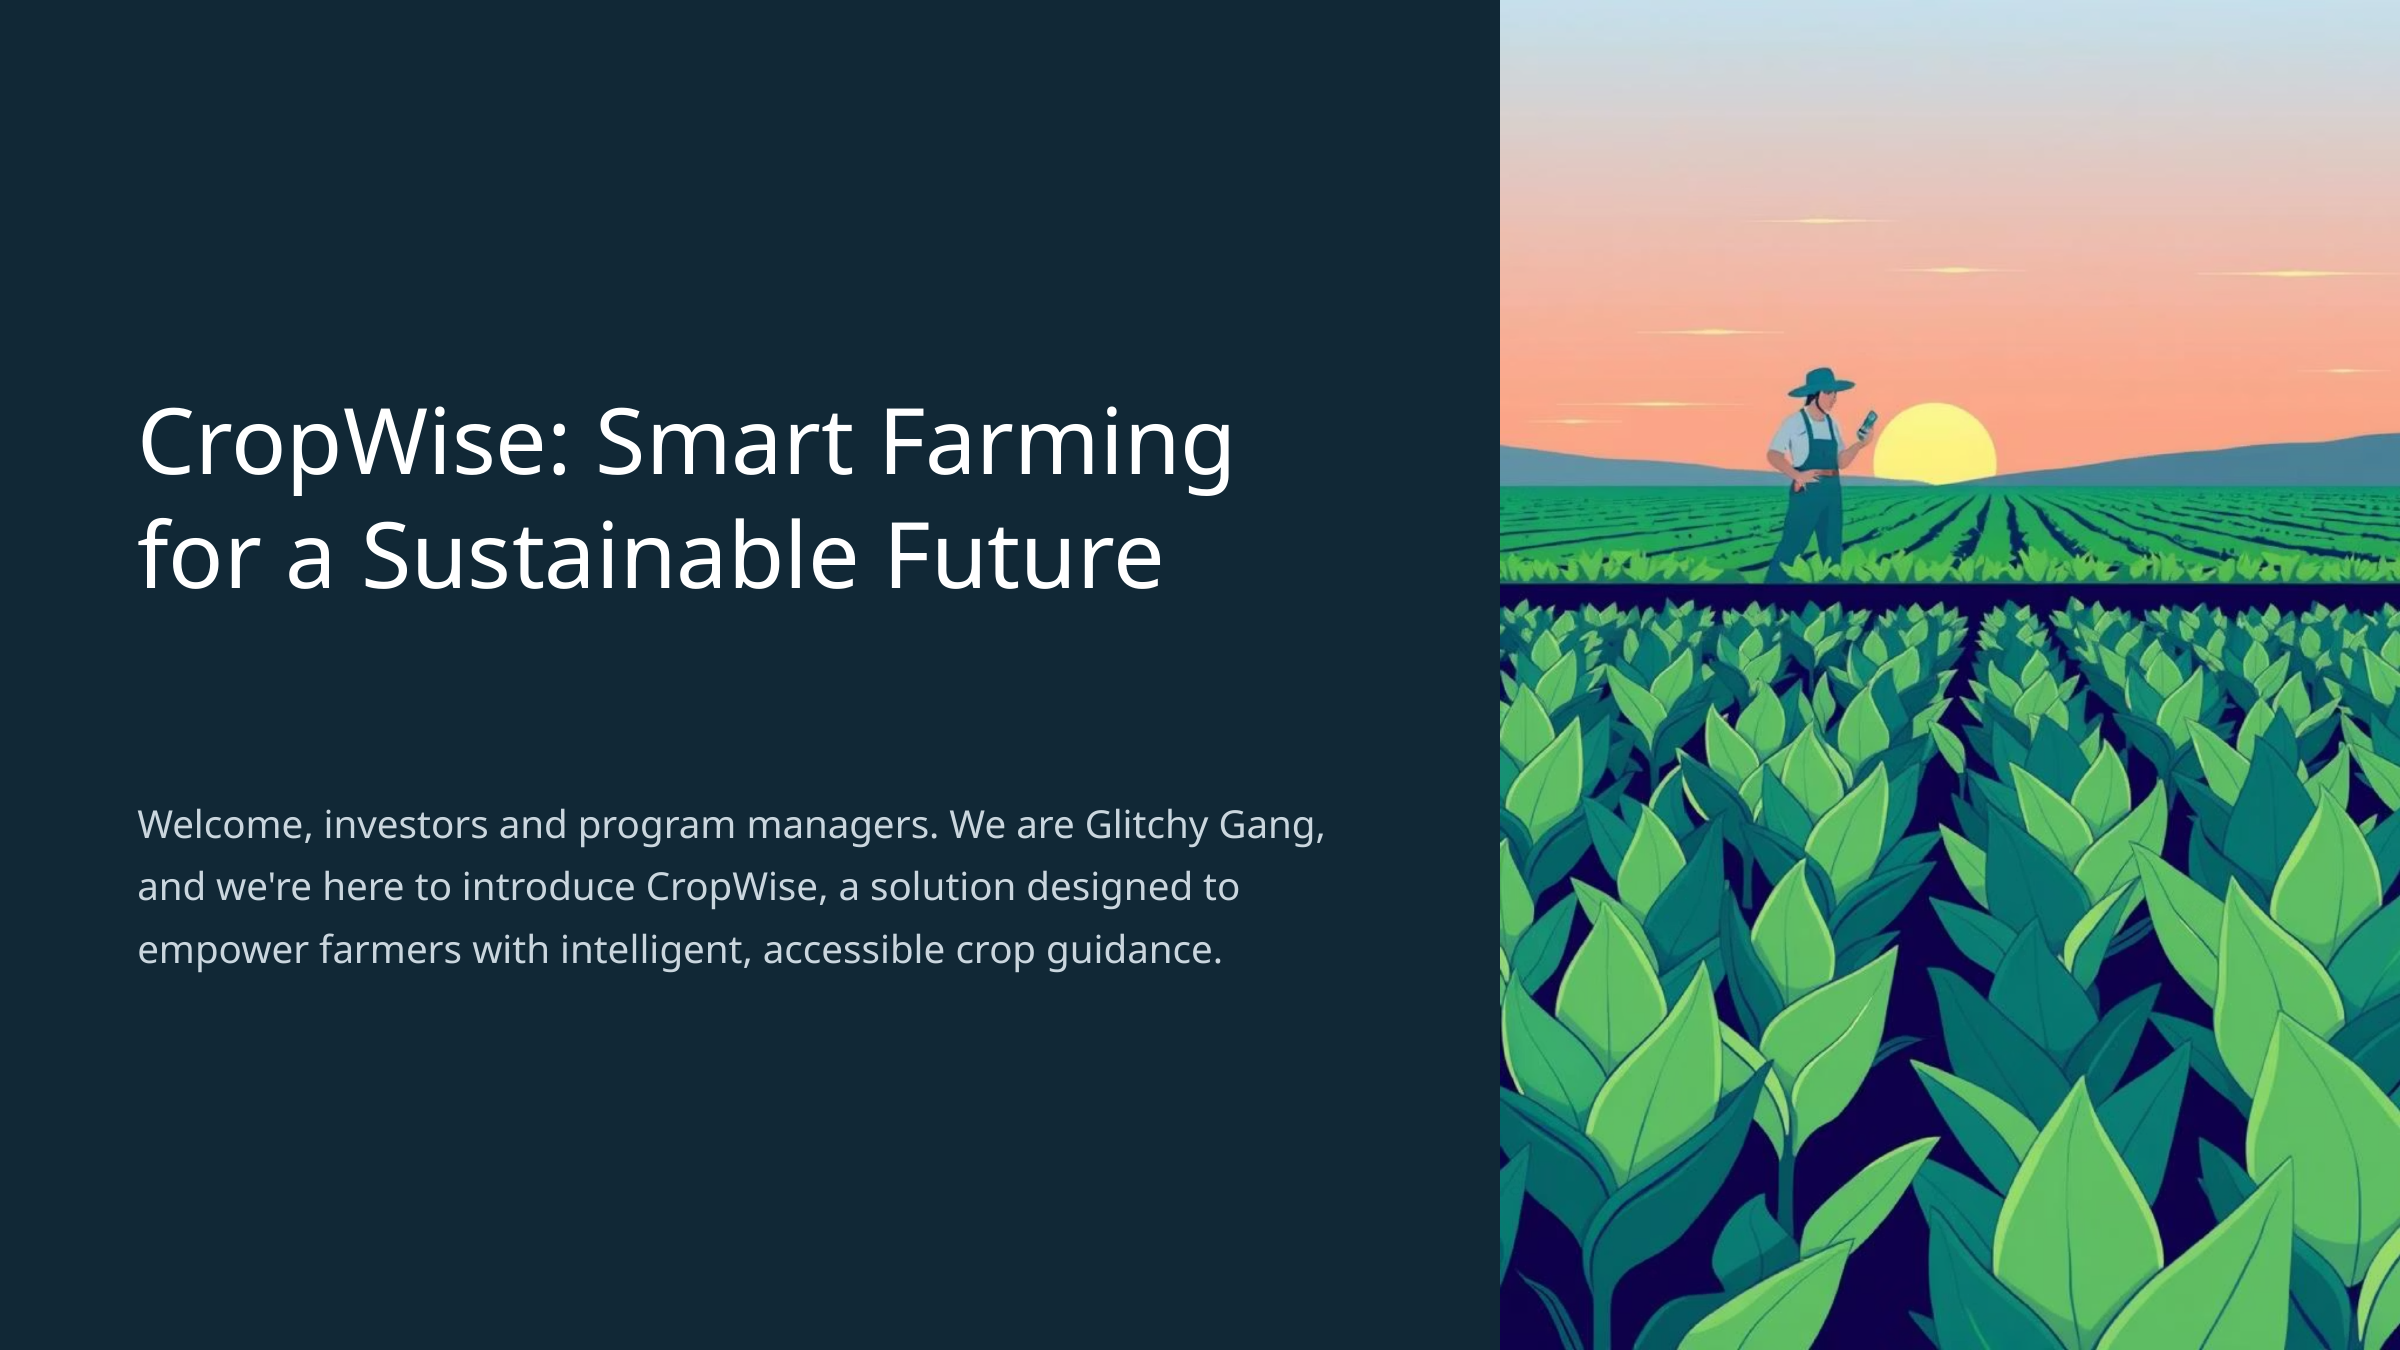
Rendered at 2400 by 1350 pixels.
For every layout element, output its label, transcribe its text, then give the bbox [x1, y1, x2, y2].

text_box Welcome, investors and program managers. We are Glitchy Gang, and we're here to introduce CropWise, a solution designed to empower farmers with intelligent, accessible crop guidance. [137, 783, 1363, 972]
picture [1499, 0, 2400, 1350]
text_box CropWise: Smart Farming for a Sustainable Future [137, 378, 1363, 725]
